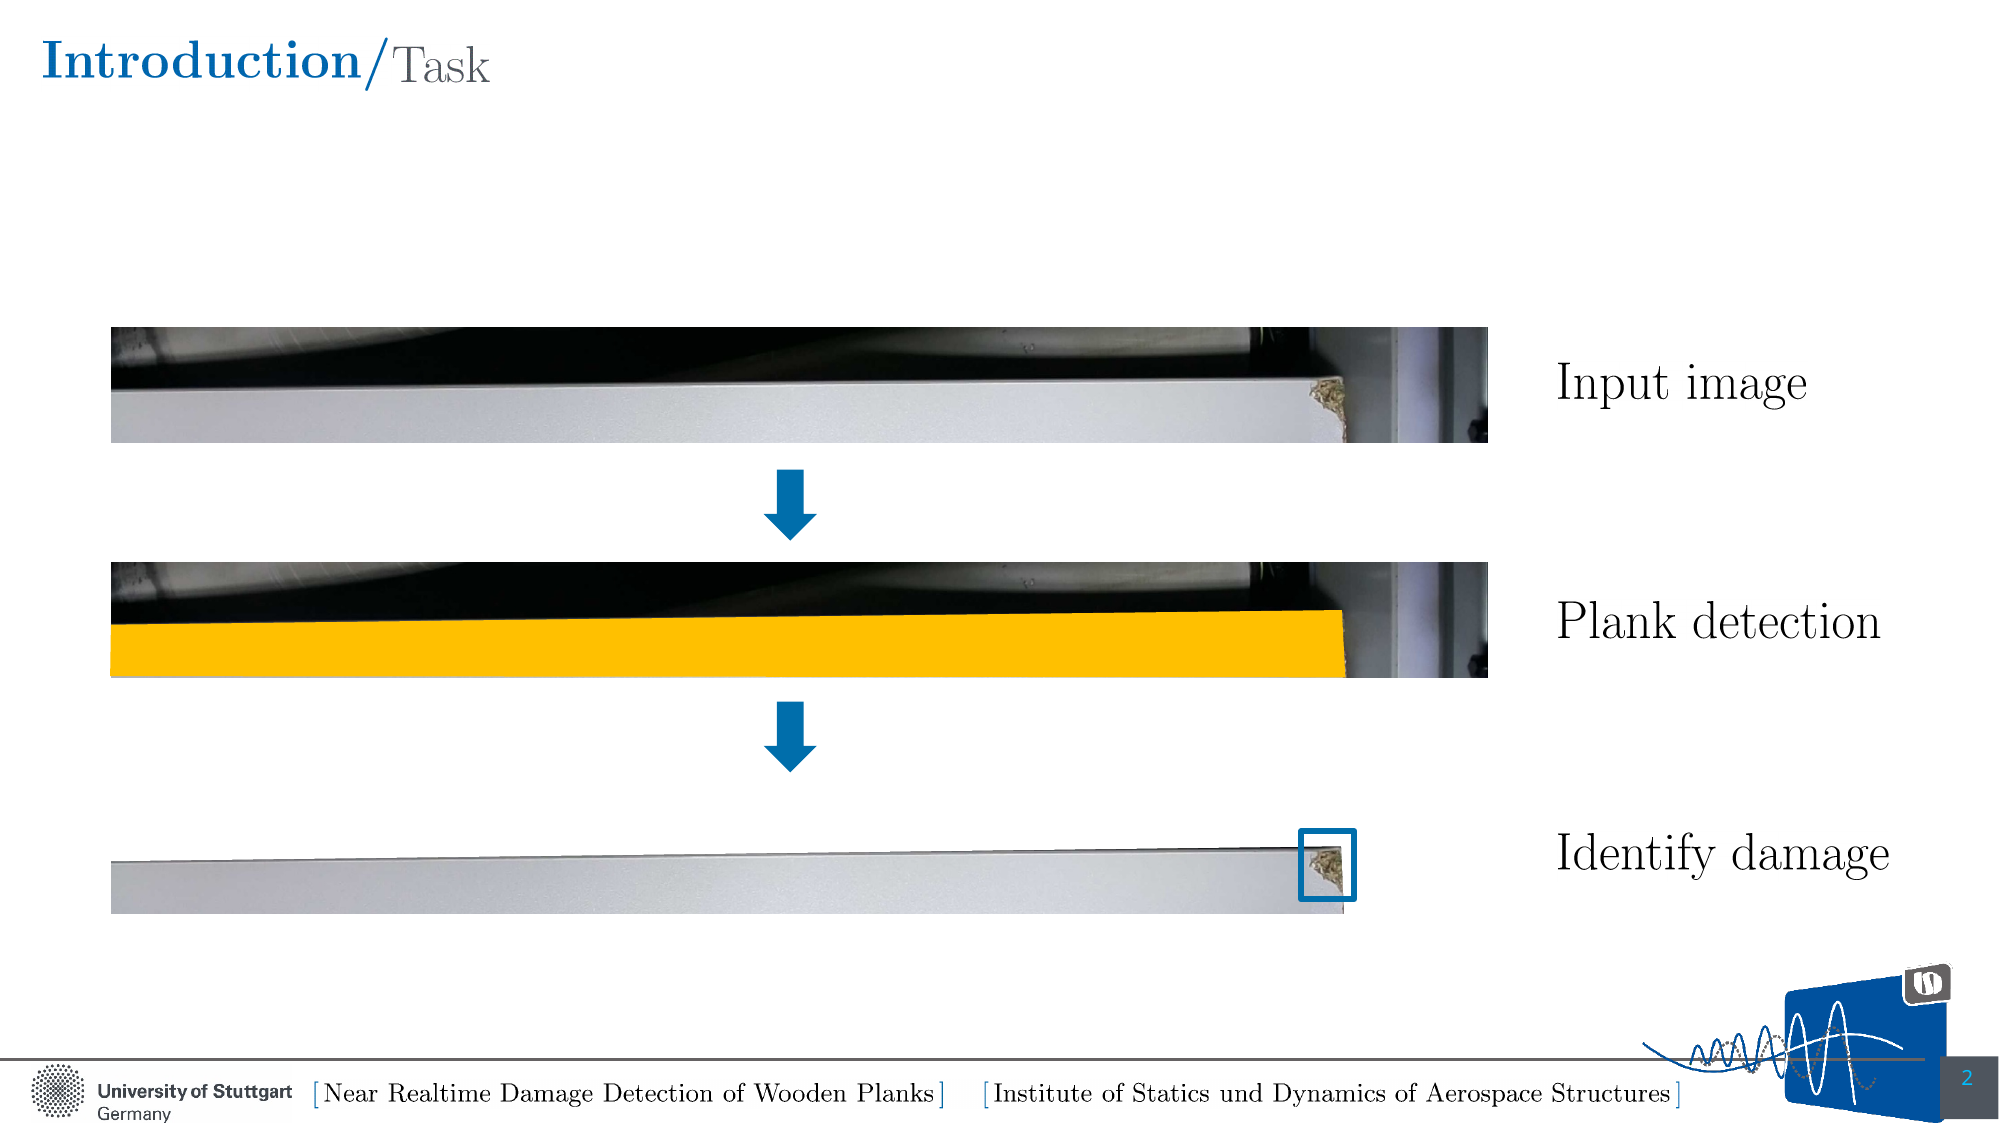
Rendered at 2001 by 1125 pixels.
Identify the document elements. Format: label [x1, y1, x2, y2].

picture [110, 798, 1488, 914]
text_box [763, 701, 817, 773]
text_box [763, 469, 817, 541]
picture [110, 327, 1488, 443]
picture [1556, 361, 1808, 410]
picture [0, 961, 1953, 1123]
picture [110, 562, 1488, 678]
picture [1556, 599, 1881, 640]
picture [41, 36, 388, 92]
picture [1557, 830, 1890, 882]
picture [391, 43, 490, 85]
